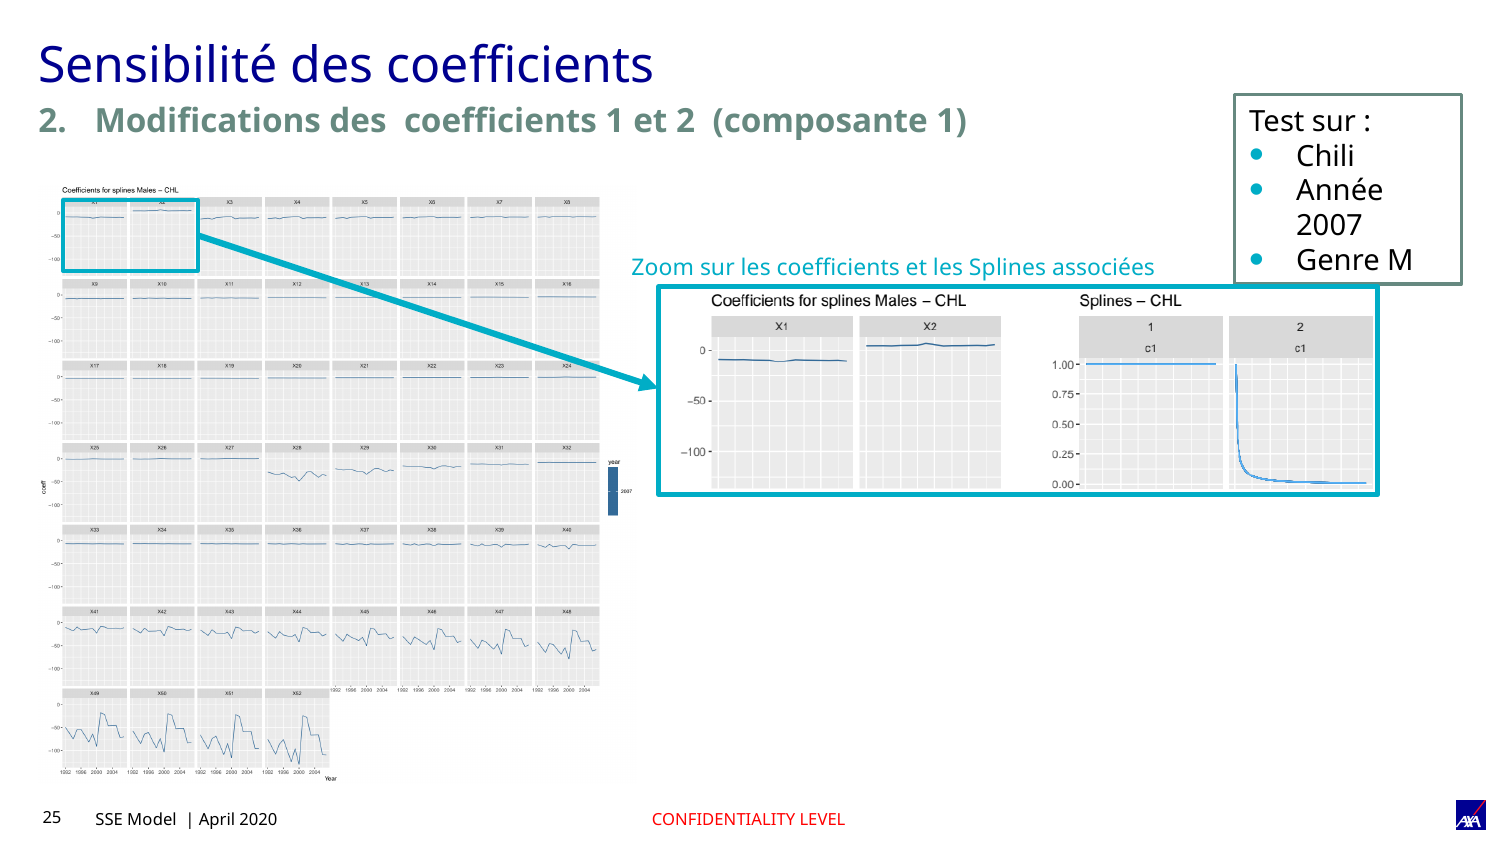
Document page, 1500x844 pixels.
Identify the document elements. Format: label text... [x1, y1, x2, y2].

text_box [197, 235, 659, 389]
picture [658, 287, 1008, 490]
text_box Test sur : Chili Année 2007 Genre M [1234, 94, 1462, 284]
picture [1028, 287, 1379, 490]
text_box [664, 284, 1380, 497]
title Sensibilité des coefficients [38, 33, 1486, 92]
picture [38, 184, 638, 784]
picture [1456, 800, 1486, 830]
footer CONFIDENTIALITY LEVEL [545, 804, 952, 834]
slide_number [82, 804, 446, 834]
text_box Zoom sur les coefficients et les Splines associées [663, 252, 1156, 281]
